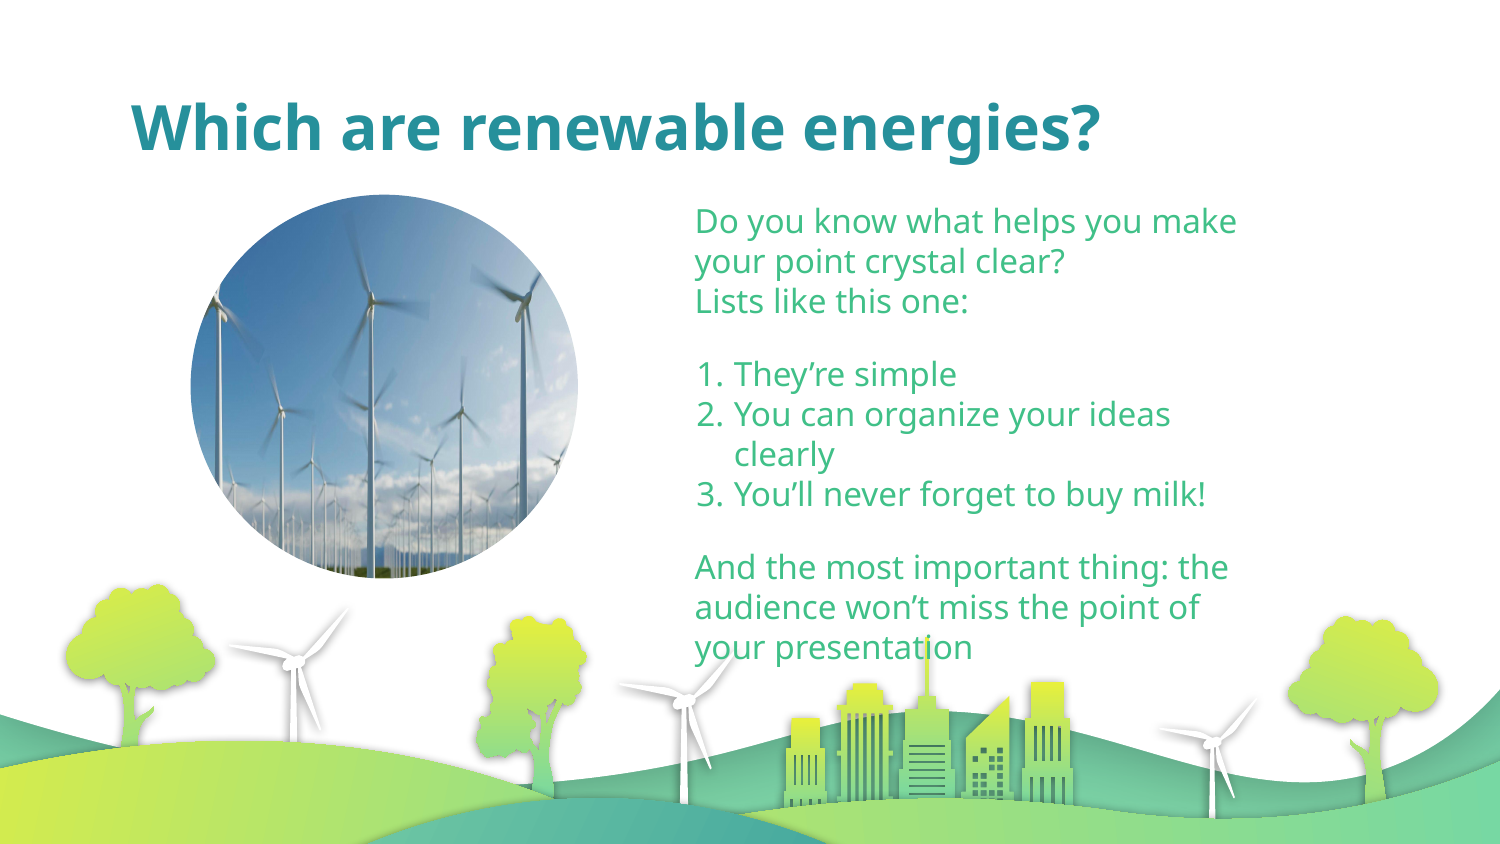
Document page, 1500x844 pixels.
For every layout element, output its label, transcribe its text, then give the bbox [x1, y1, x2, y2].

picture [190, 194, 579, 579]
list Do you know what helps you make your point crystal clear? Lists like this one: They’re simple You can organize your ideas clearly You’ll never forget to buy milk! And the most important thing: the audience won’t miss the point of your presentation [679, 185, 1272, 659]
title Which are renewable energies? [115, 72, 1384, 167]
